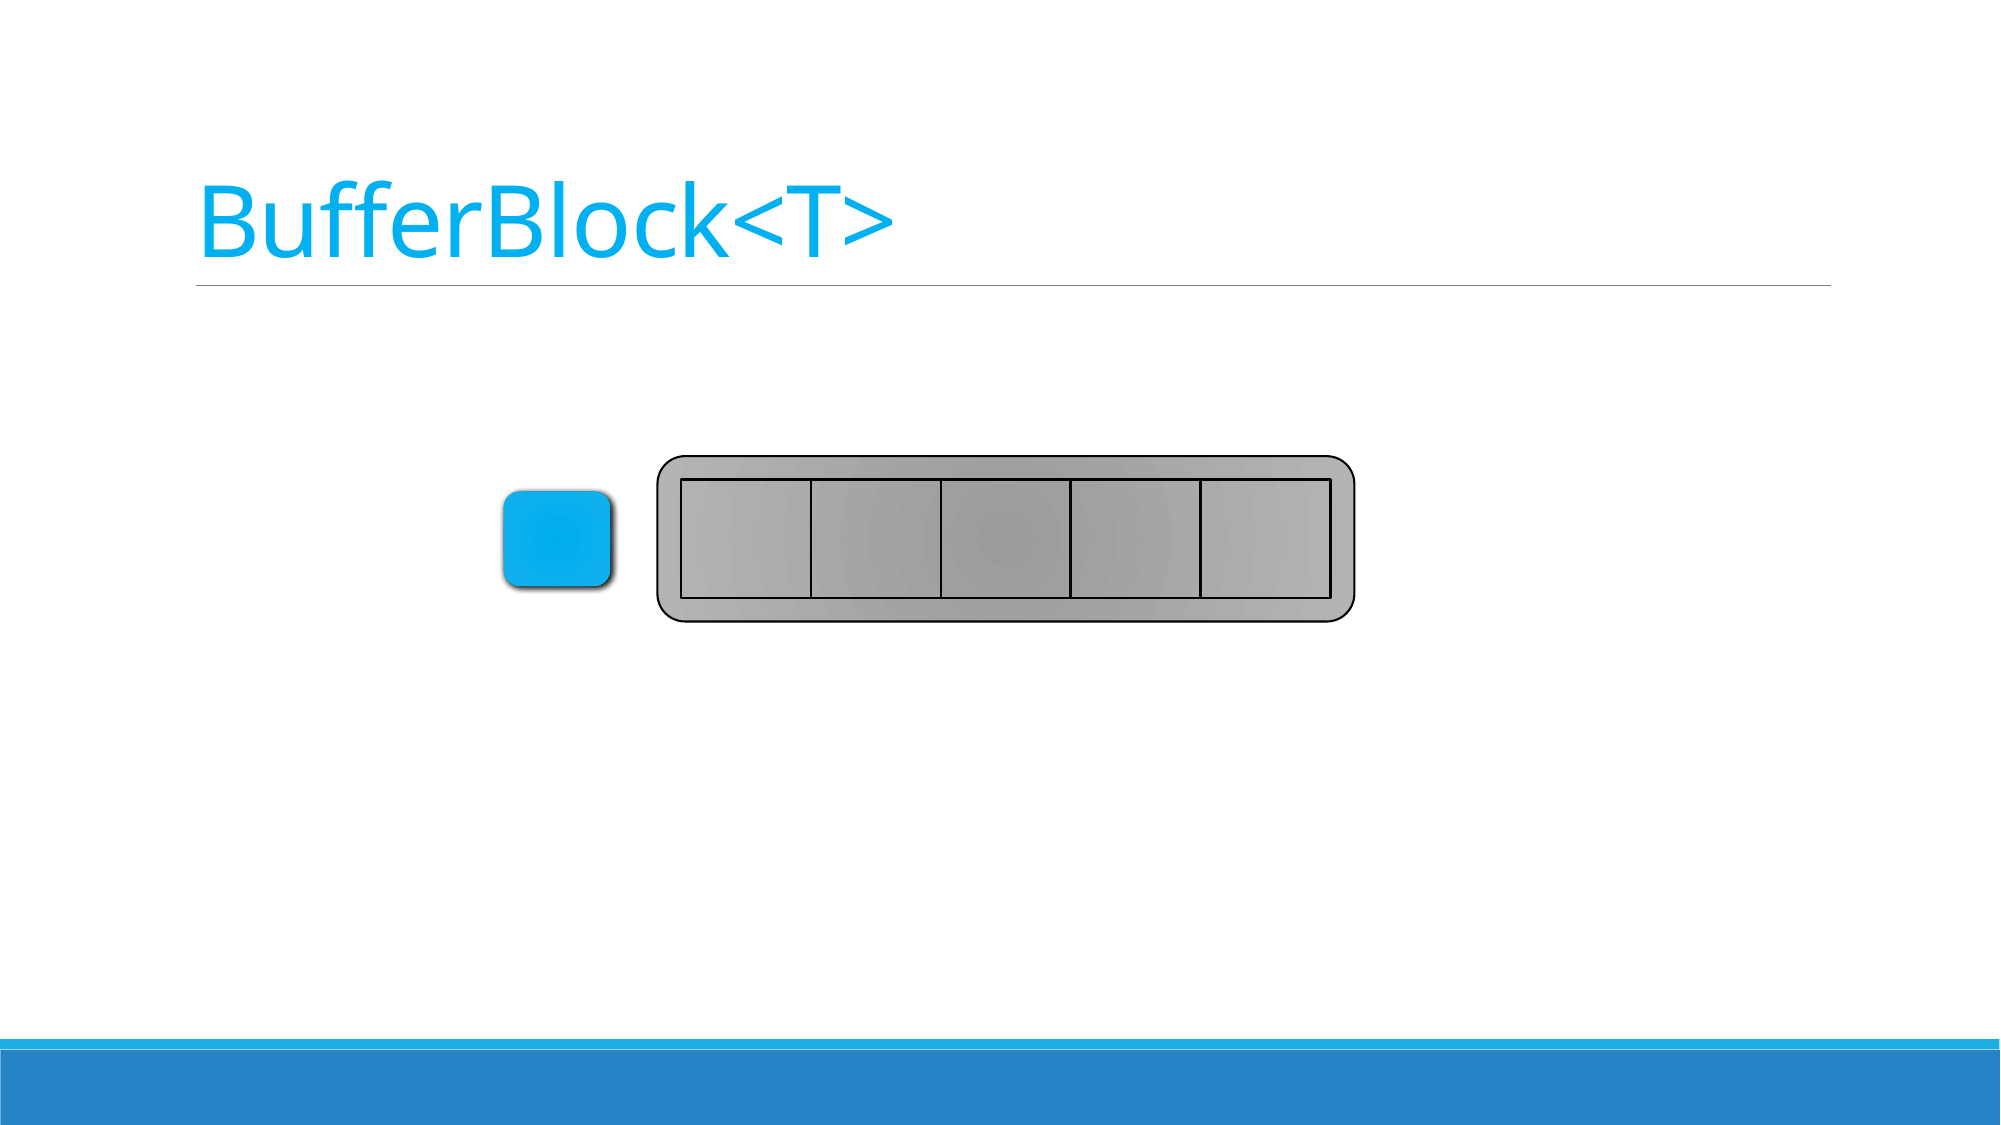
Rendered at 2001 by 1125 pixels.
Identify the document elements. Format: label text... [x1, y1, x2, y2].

text_box [656, 455, 1356, 623]
text_box [810, 478, 940, 599]
text_box [680, 478, 810, 599]
text_box [1069, 478, 1199, 599]
text_box [940, 478, 1069, 599]
text_box [503, 491, 611, 587]
text_box [1199, 478, 1332, 599]
title BufferBlock<T> [180, 47, 1830, 285]
